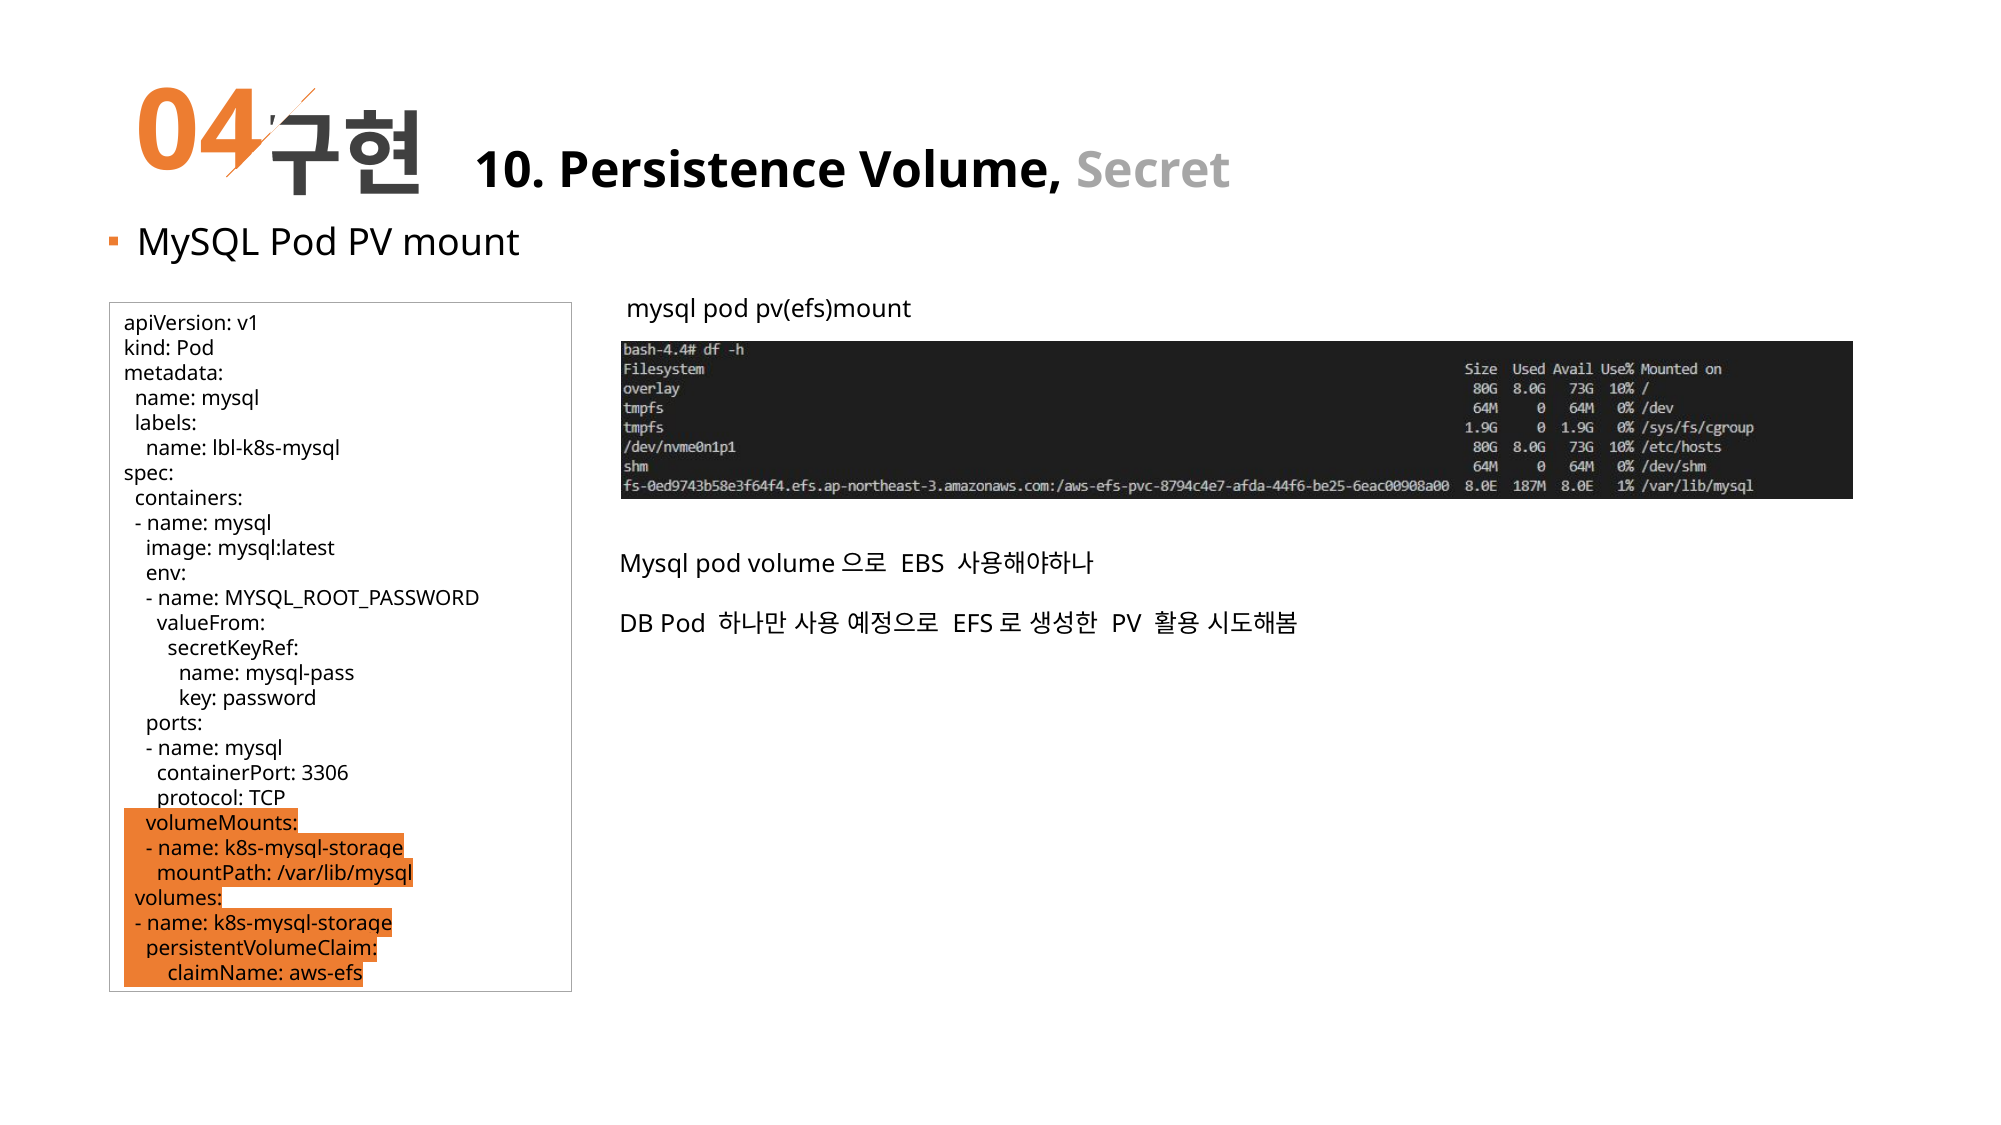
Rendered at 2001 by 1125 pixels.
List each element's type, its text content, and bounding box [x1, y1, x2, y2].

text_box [119, 49, 1237, 215]
text_box Mysql pod volume으로 EBS 사용해야하나 DB Pod 하나만 사용 예정으로 EFS로 생성한 PV 활용 시도해봄 [604, 539, 1388, 645]
text_box mysql pod pv(efs)mount [611, 285, 962, 330]
text_box apiVersion: v1 kind: Pod metadata: name: mysql labels: name: lbl-k8s-mysql spec: containers: - name: mysql image: mysql:latest env: - name: MYSQL_ROOT_PASSWORD valueFrom: secretKeyRef: name: mysql-pass key: password ports: - name: mysql containerPort: 3306 protocol: TCP volumeMounts: - name: k8s-mysql-storage mountPath: /var/lib/mysql volumes: - name: k8s-mysql-storage persistentVolumeClaim: claimName: aws-efs [109, 302, 572, 992]
picture [621, 341, 1853, 499]
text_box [109, 210, 549, 272]
